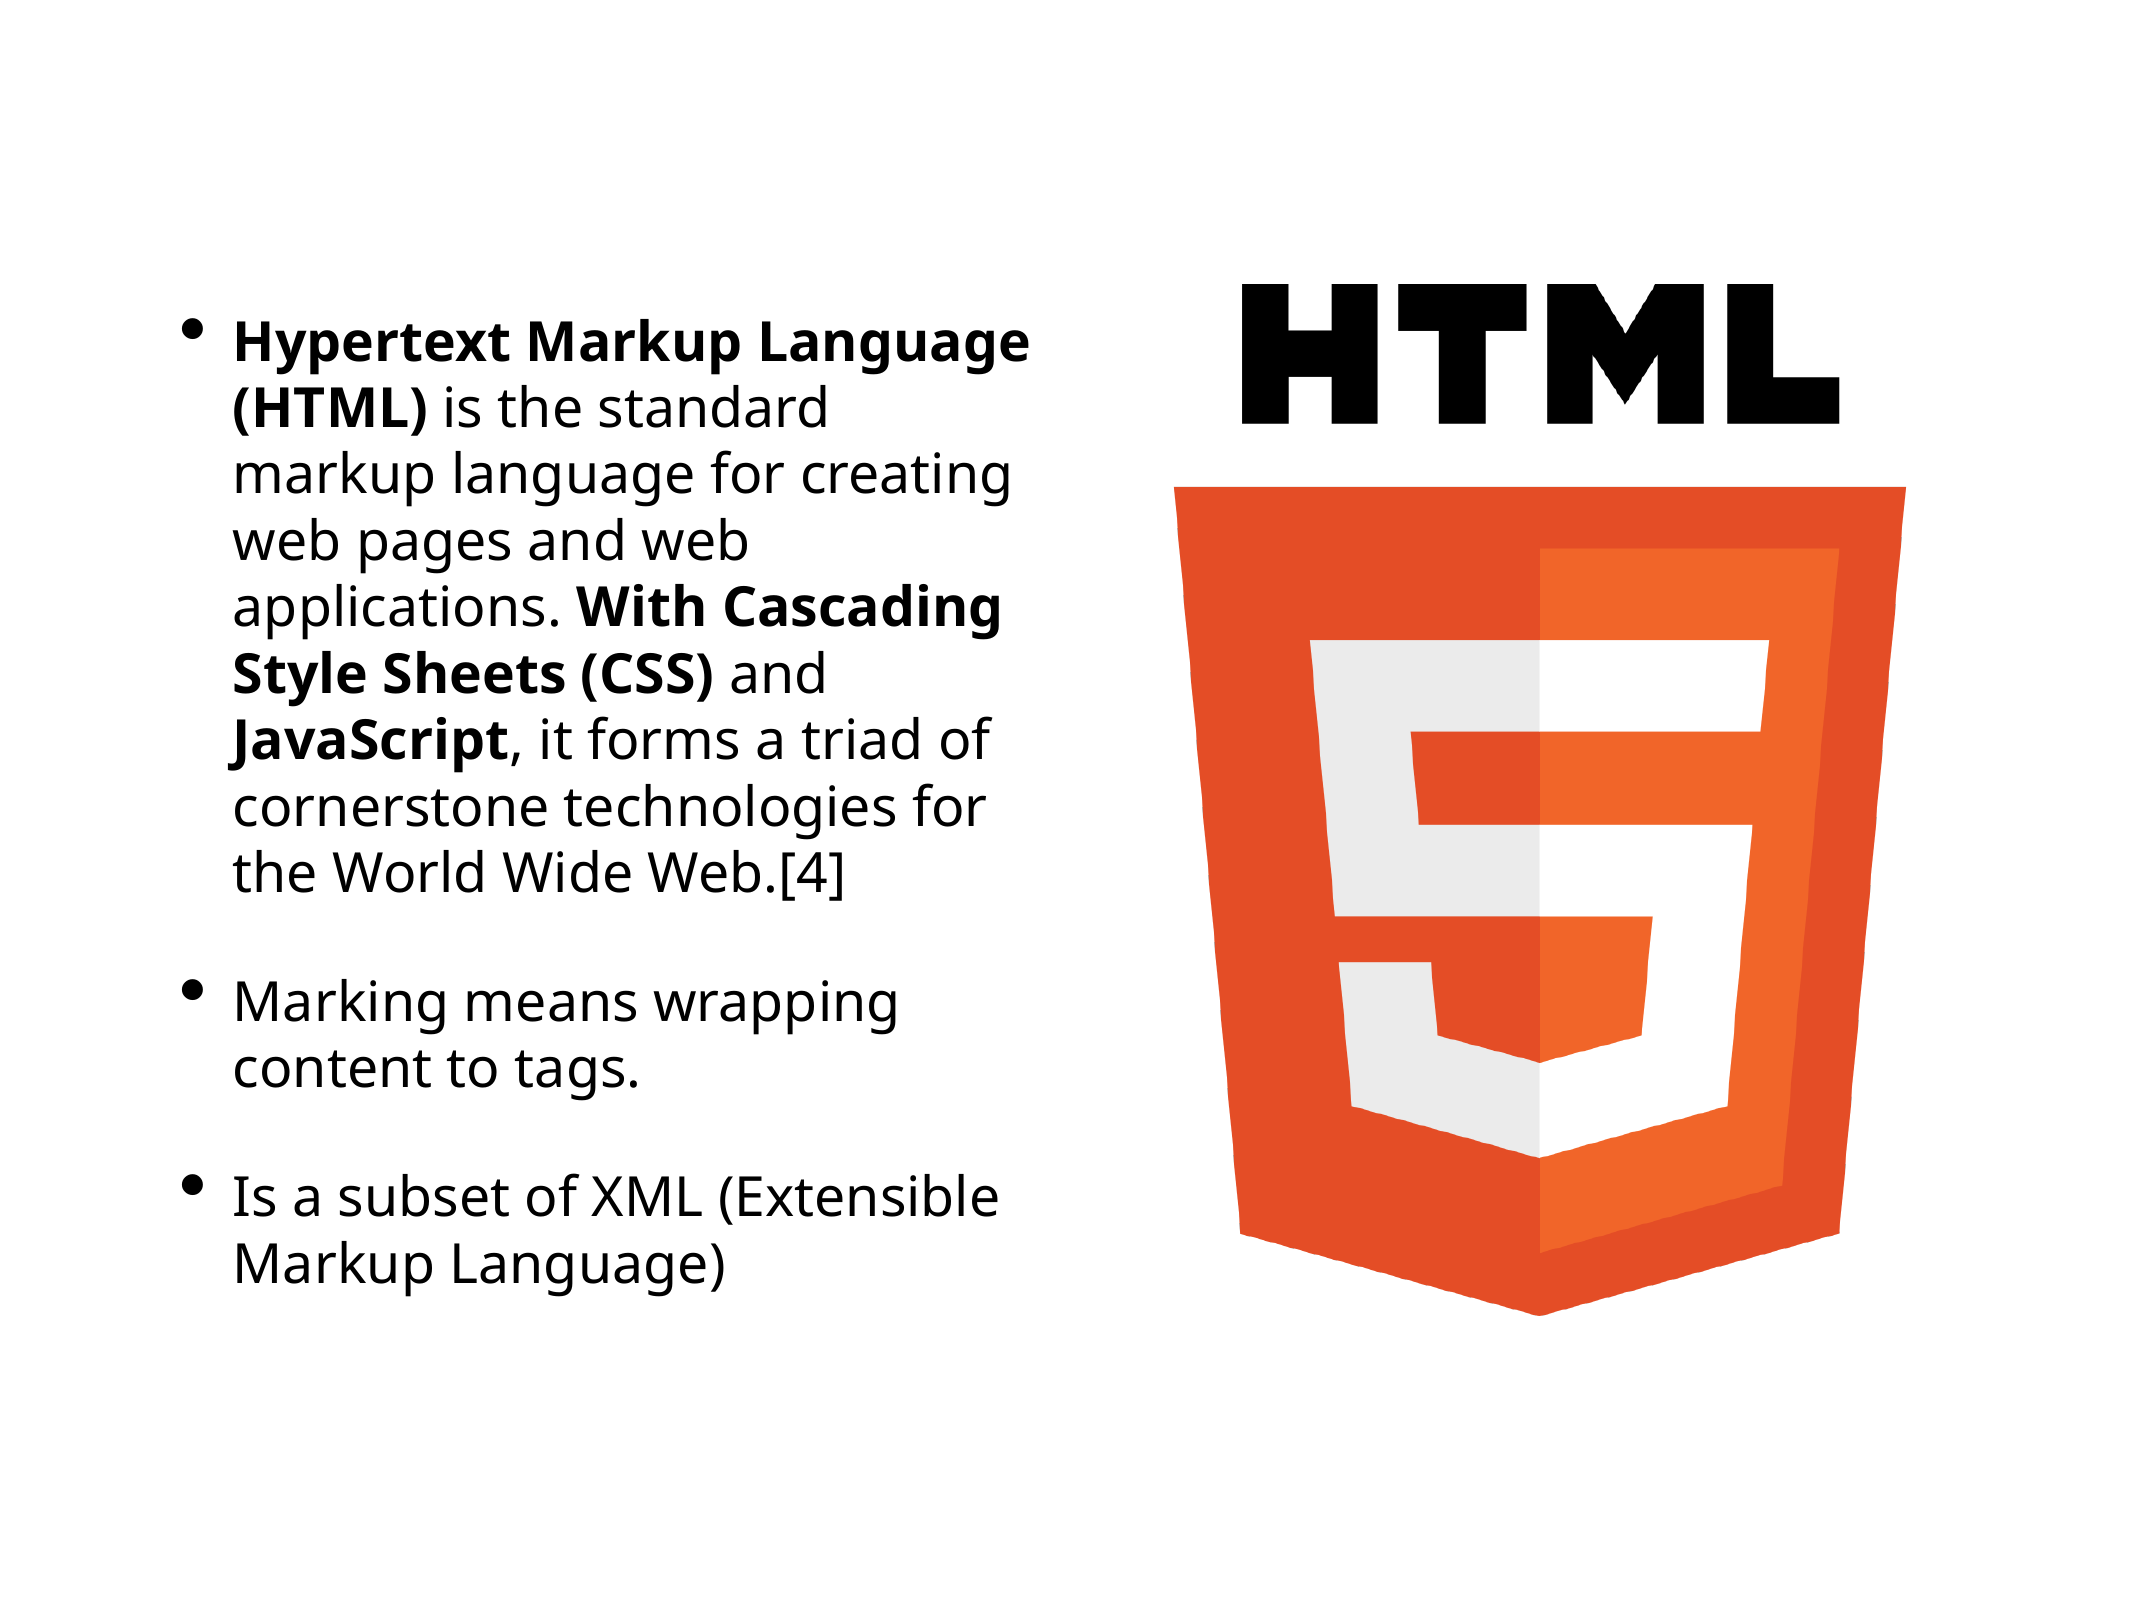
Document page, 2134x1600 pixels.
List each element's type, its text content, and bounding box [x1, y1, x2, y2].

list Hypertext Markup Language (HTML) is the standard markup language for creating web pages and web applications. With Cascading Style Sheets (CSS) and JavaScript, it forms a triad of cornerstone technologies for the World Wide Web.[4] Marking means wrapping content to tags. Is a subset of XML (Extensible Markup Language) [170, 283, 1047, 1317]
picture [1101, 284, 1978, 1316]
